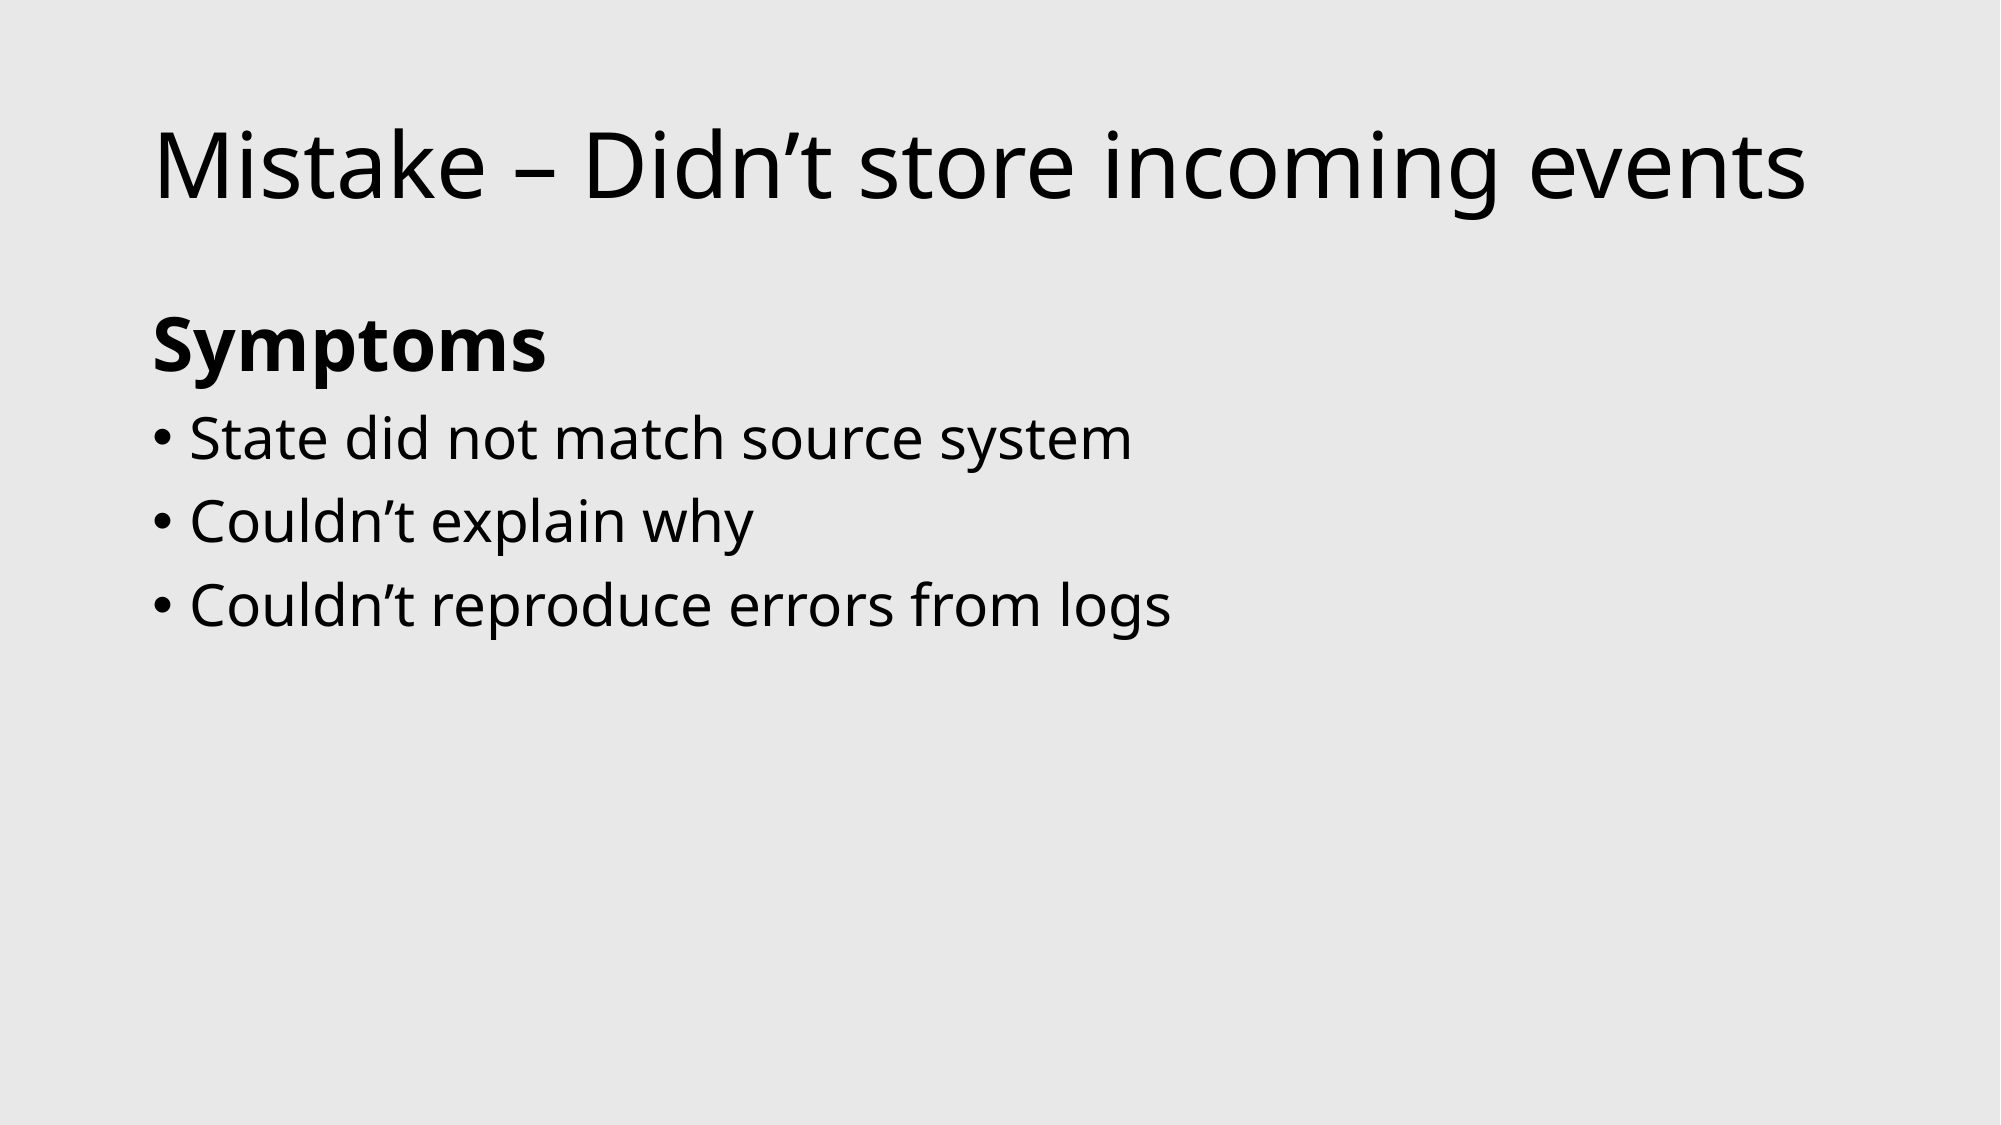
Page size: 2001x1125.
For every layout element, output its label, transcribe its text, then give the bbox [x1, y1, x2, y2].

title Mistake – Didn’t store incoming events [137, 59, 1863, 278]
list Symptoms State did not match source system Couldn’t explain why Couldn’t reproduce errors from logs [137, 299, 1863, 1014]
